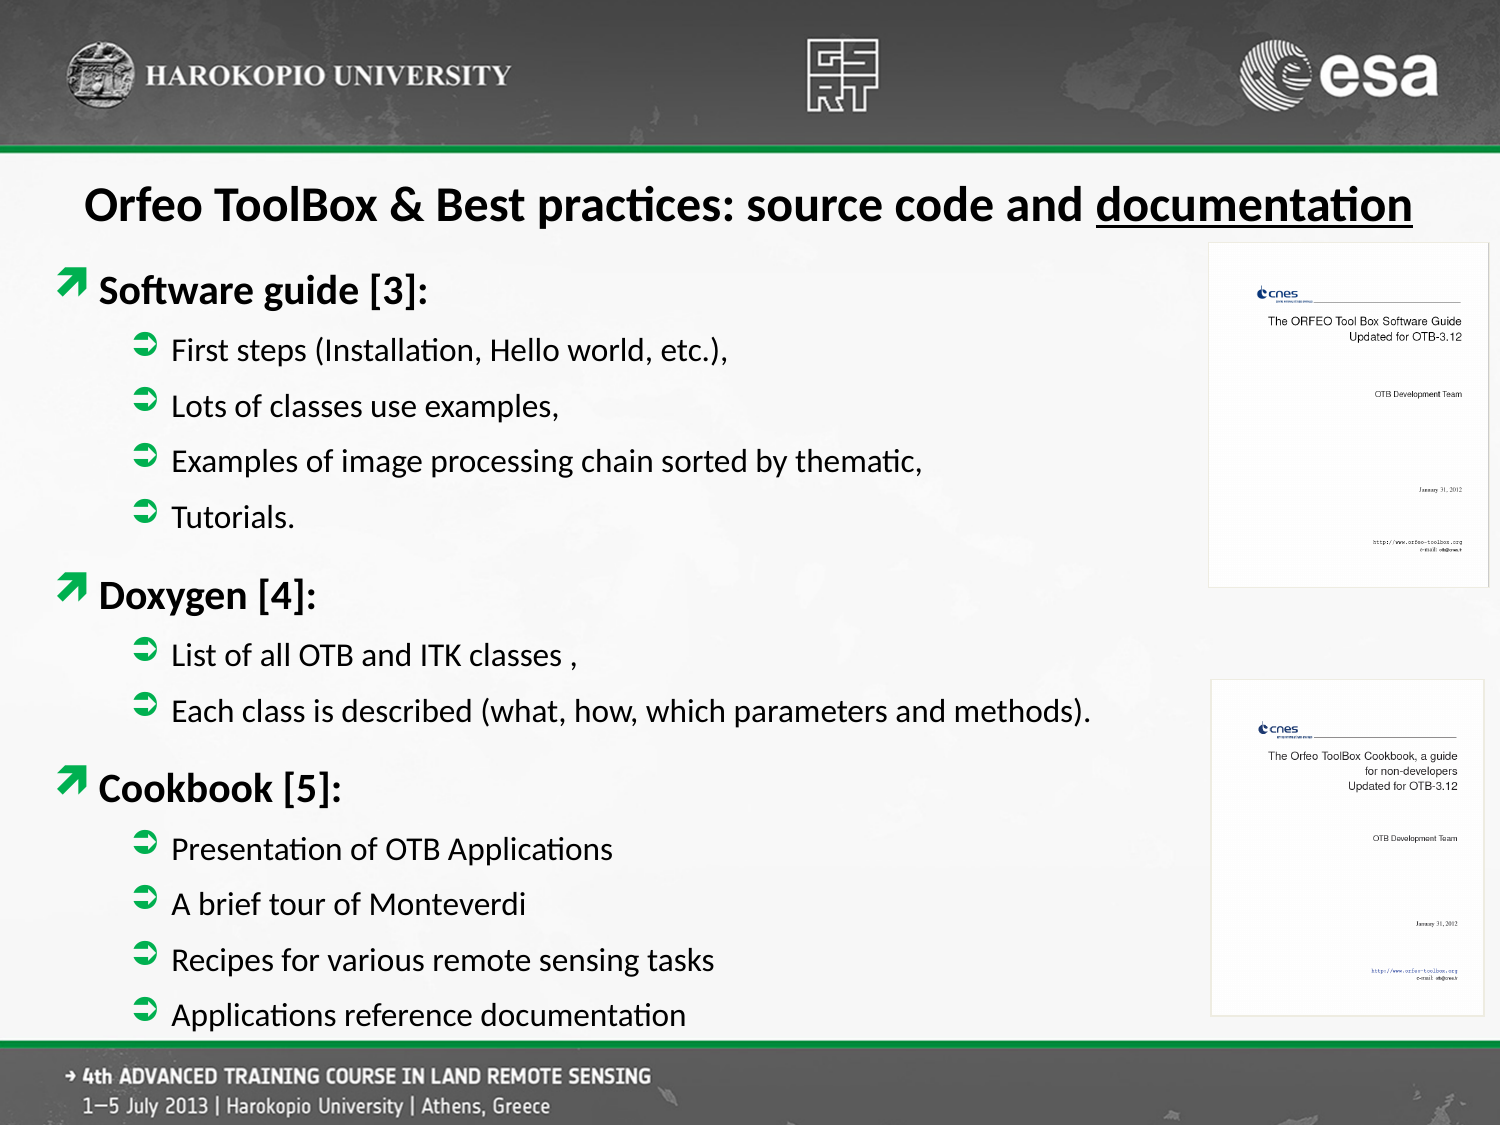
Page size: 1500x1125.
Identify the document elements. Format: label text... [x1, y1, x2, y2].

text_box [1211, 680, 1484, 1015]
title Orfeo ToolBox & Best practices: source code and documentation [39, 149, 1459, 254]
list Software guide [3]: First steps (Installation, Hello world, etc.), Lots of classes use examples, Examples of image processing chain sorted by thematic, Tutorials. Doxygen [4]: List of all OTB and ITK classes , Each class is described (what, how, which parameters and methods). Cookbook [5]: Presentation of OTB Applications A brief tour of Monteverdi Recipes for various remote sensing tasks Applications reference documentation [38, 255, 1459, 1012]
picture [0, 0, 1500, 1125]
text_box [1209, 243, 1489, 587]
